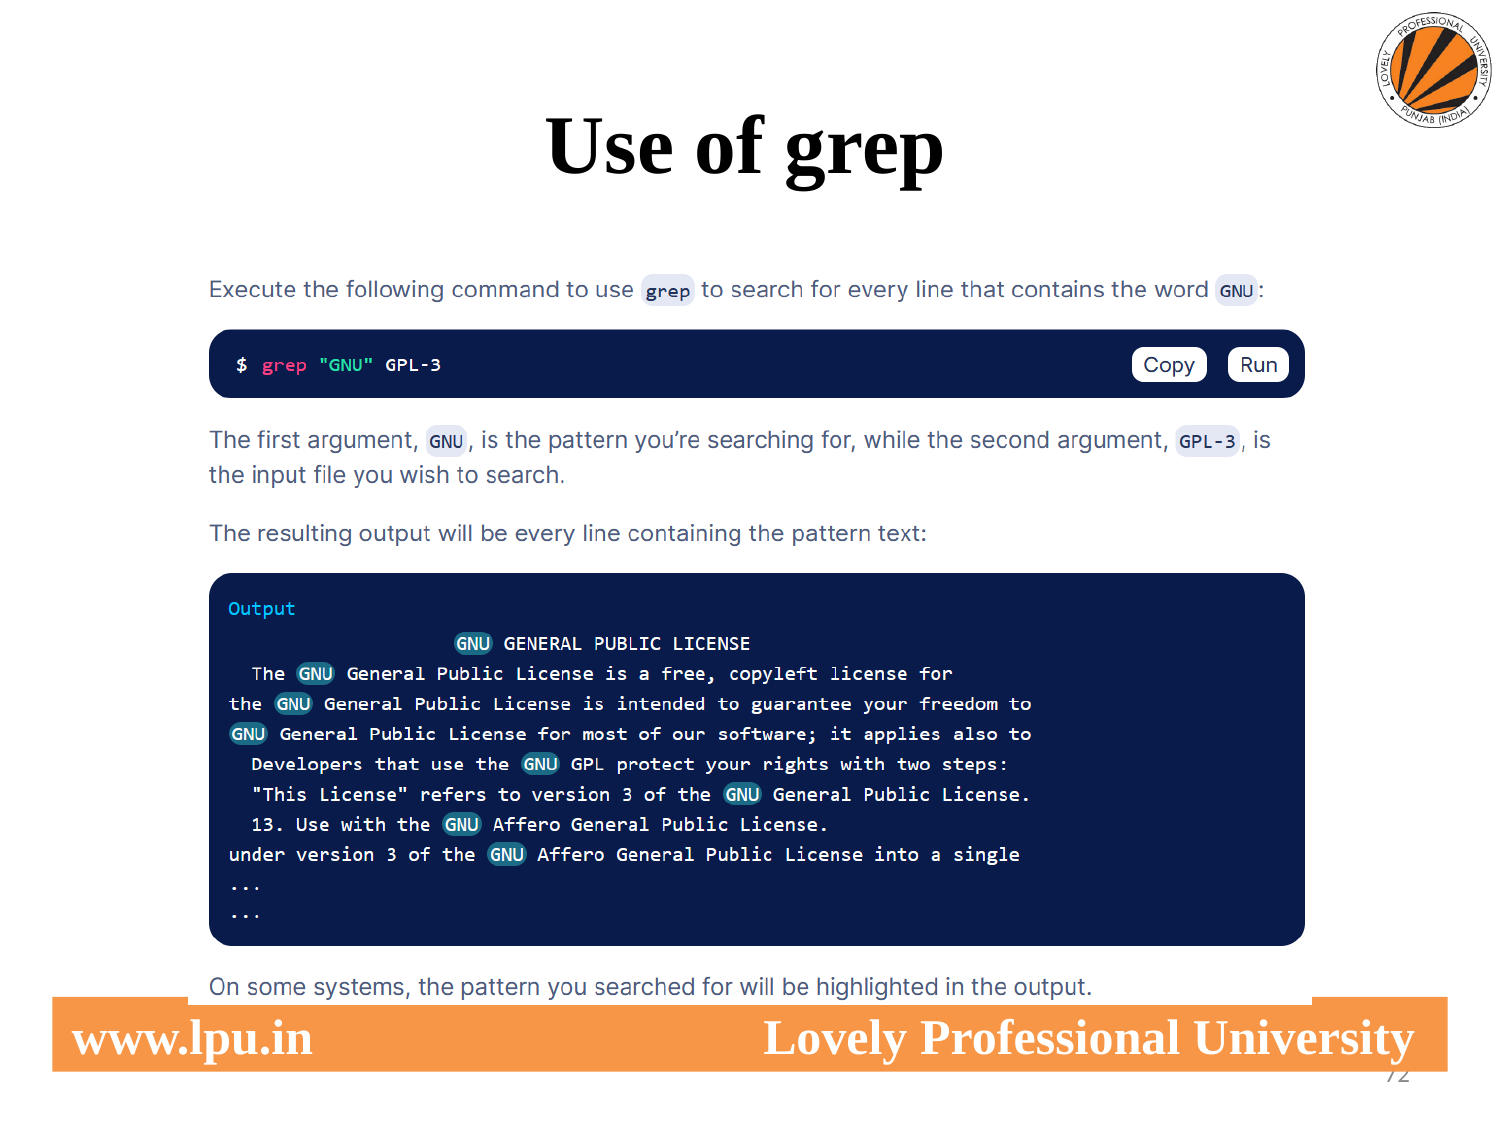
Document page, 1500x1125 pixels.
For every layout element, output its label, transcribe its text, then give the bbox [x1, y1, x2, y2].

text_box www.lpu.in Lovely Professional University [52, 996, 1448, 1072]
title Use of grep [70, 46, 1421, 235]
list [188, 262, 1312, 1006]
text_box 72 [1074, 1072, 1425, 1103]
picture [1375, 11, 1492, 128]
